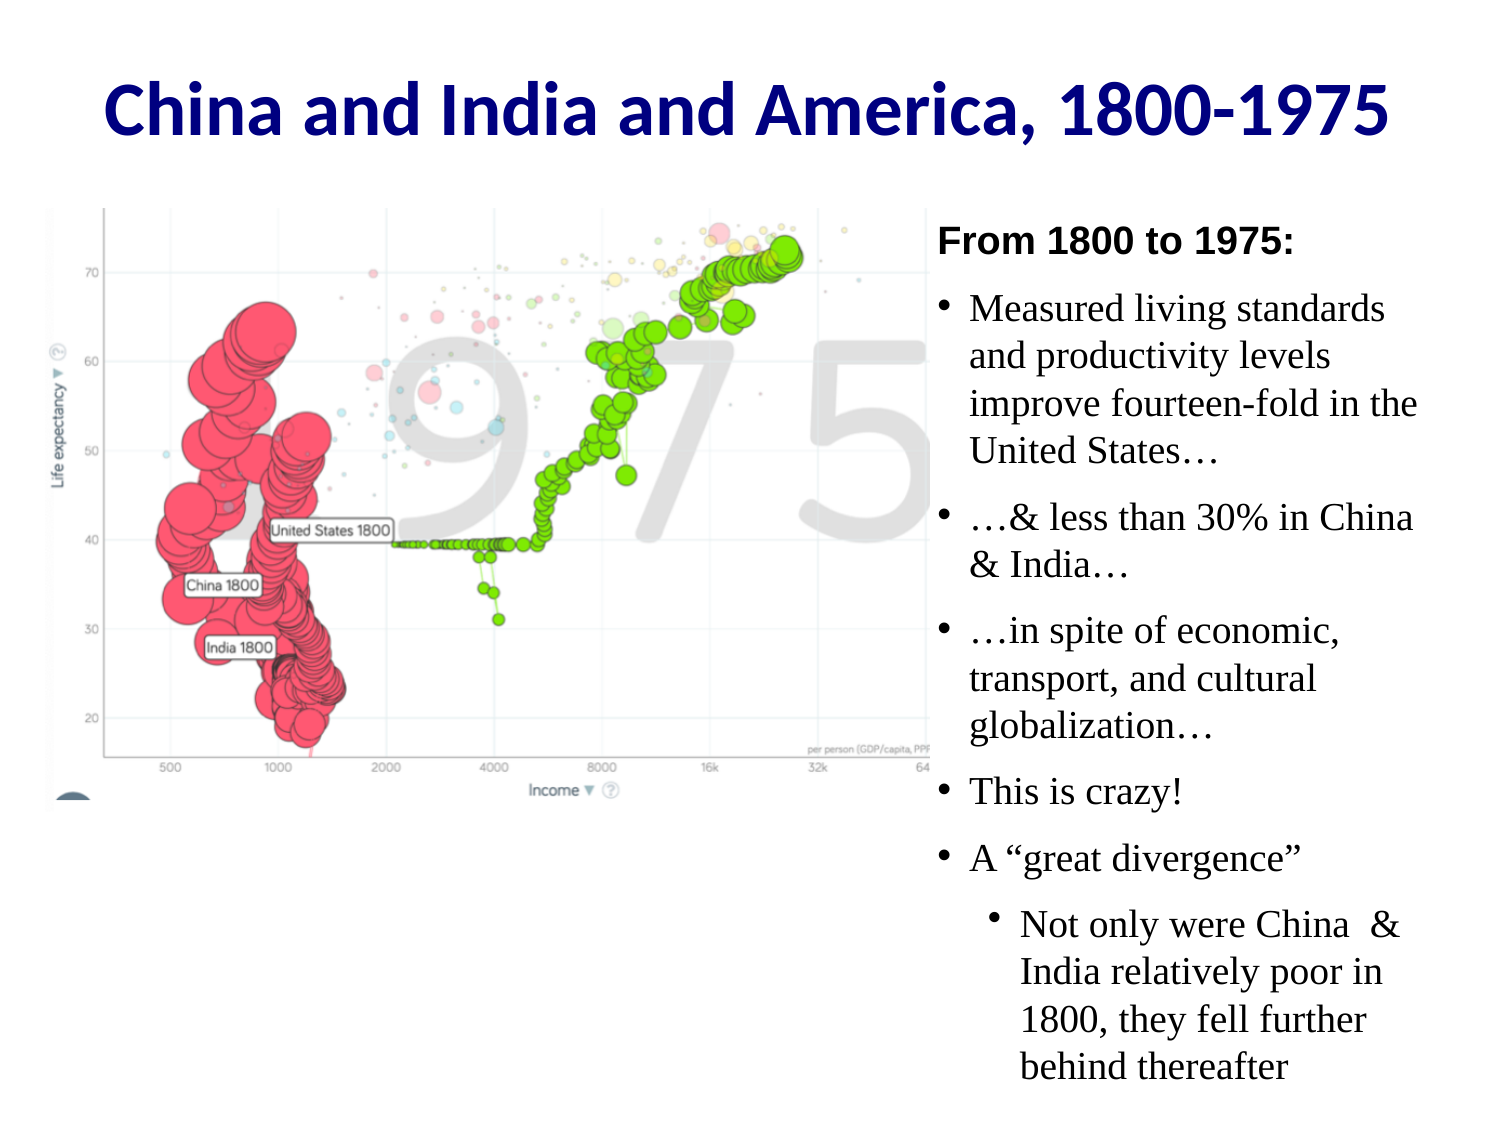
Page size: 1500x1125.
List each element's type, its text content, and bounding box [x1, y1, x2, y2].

title China and India and America, 1800-1975 [44, 0, 1453, 209]
list From 1800 to 1975: Measured living standards and productivity levels improve fourteen-fold in the United States… …& less than 30% in China & India… …in spite of economic, transport, and cultural globalization… This is crazy! A “great divergence” Not only were China & India relatively poor in 1800, they fell further behind thereafter [929, 207, 1453, 1094]
picture [45, 208, 930, 812]
